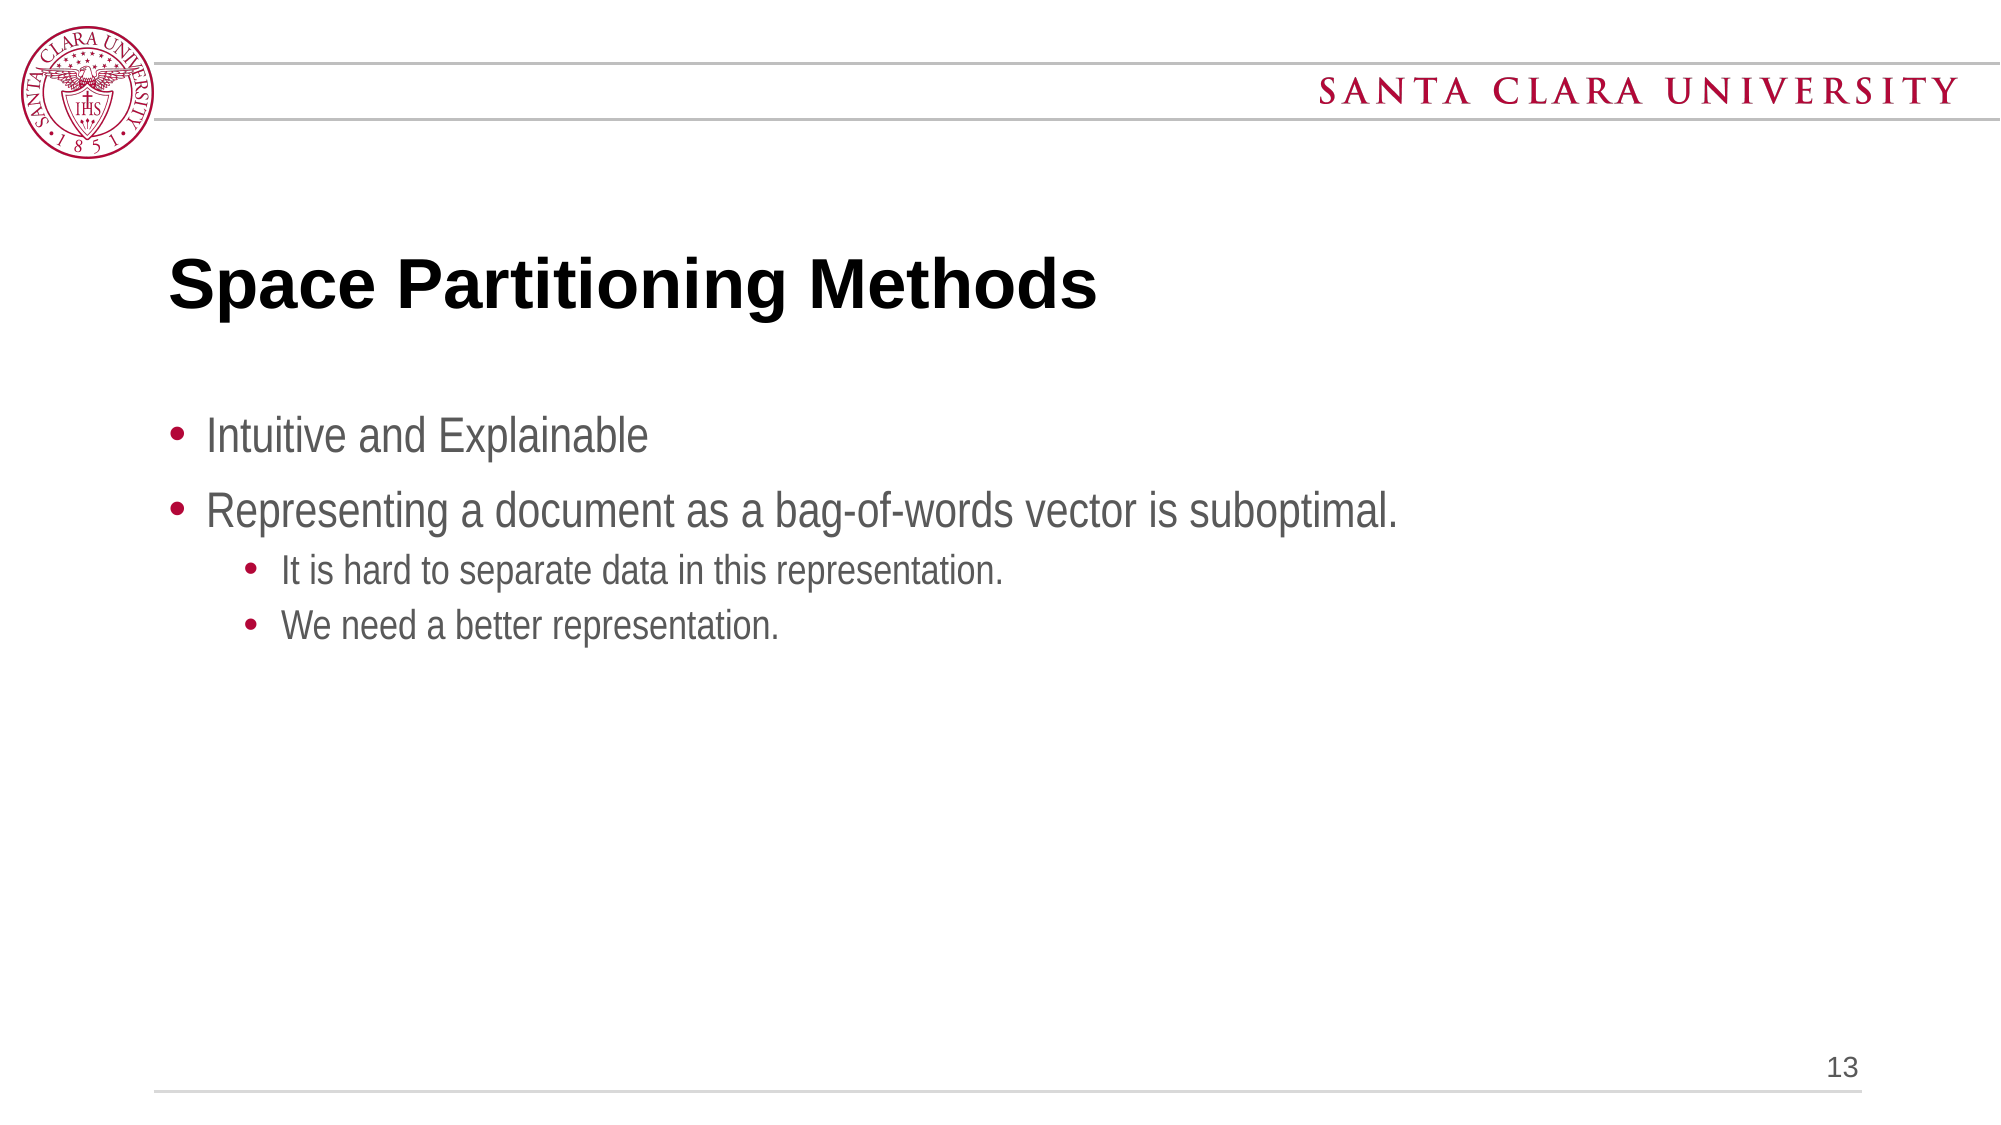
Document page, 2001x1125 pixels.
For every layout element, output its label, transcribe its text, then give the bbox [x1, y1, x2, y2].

picture [21, 26, 154, 159]
list Intuitive and Explainable Representing a document as a bag-of-words vector is suboptimal. It is hard to separate data in this representation. We need a better representation. [153, 401, 1863, 1026]
list 13 [1238, 1026, 1874, 1092]
picture [1320, 77, 1958, 104]
title Space Partitioning Methods [153, 191, 1863, 380]
